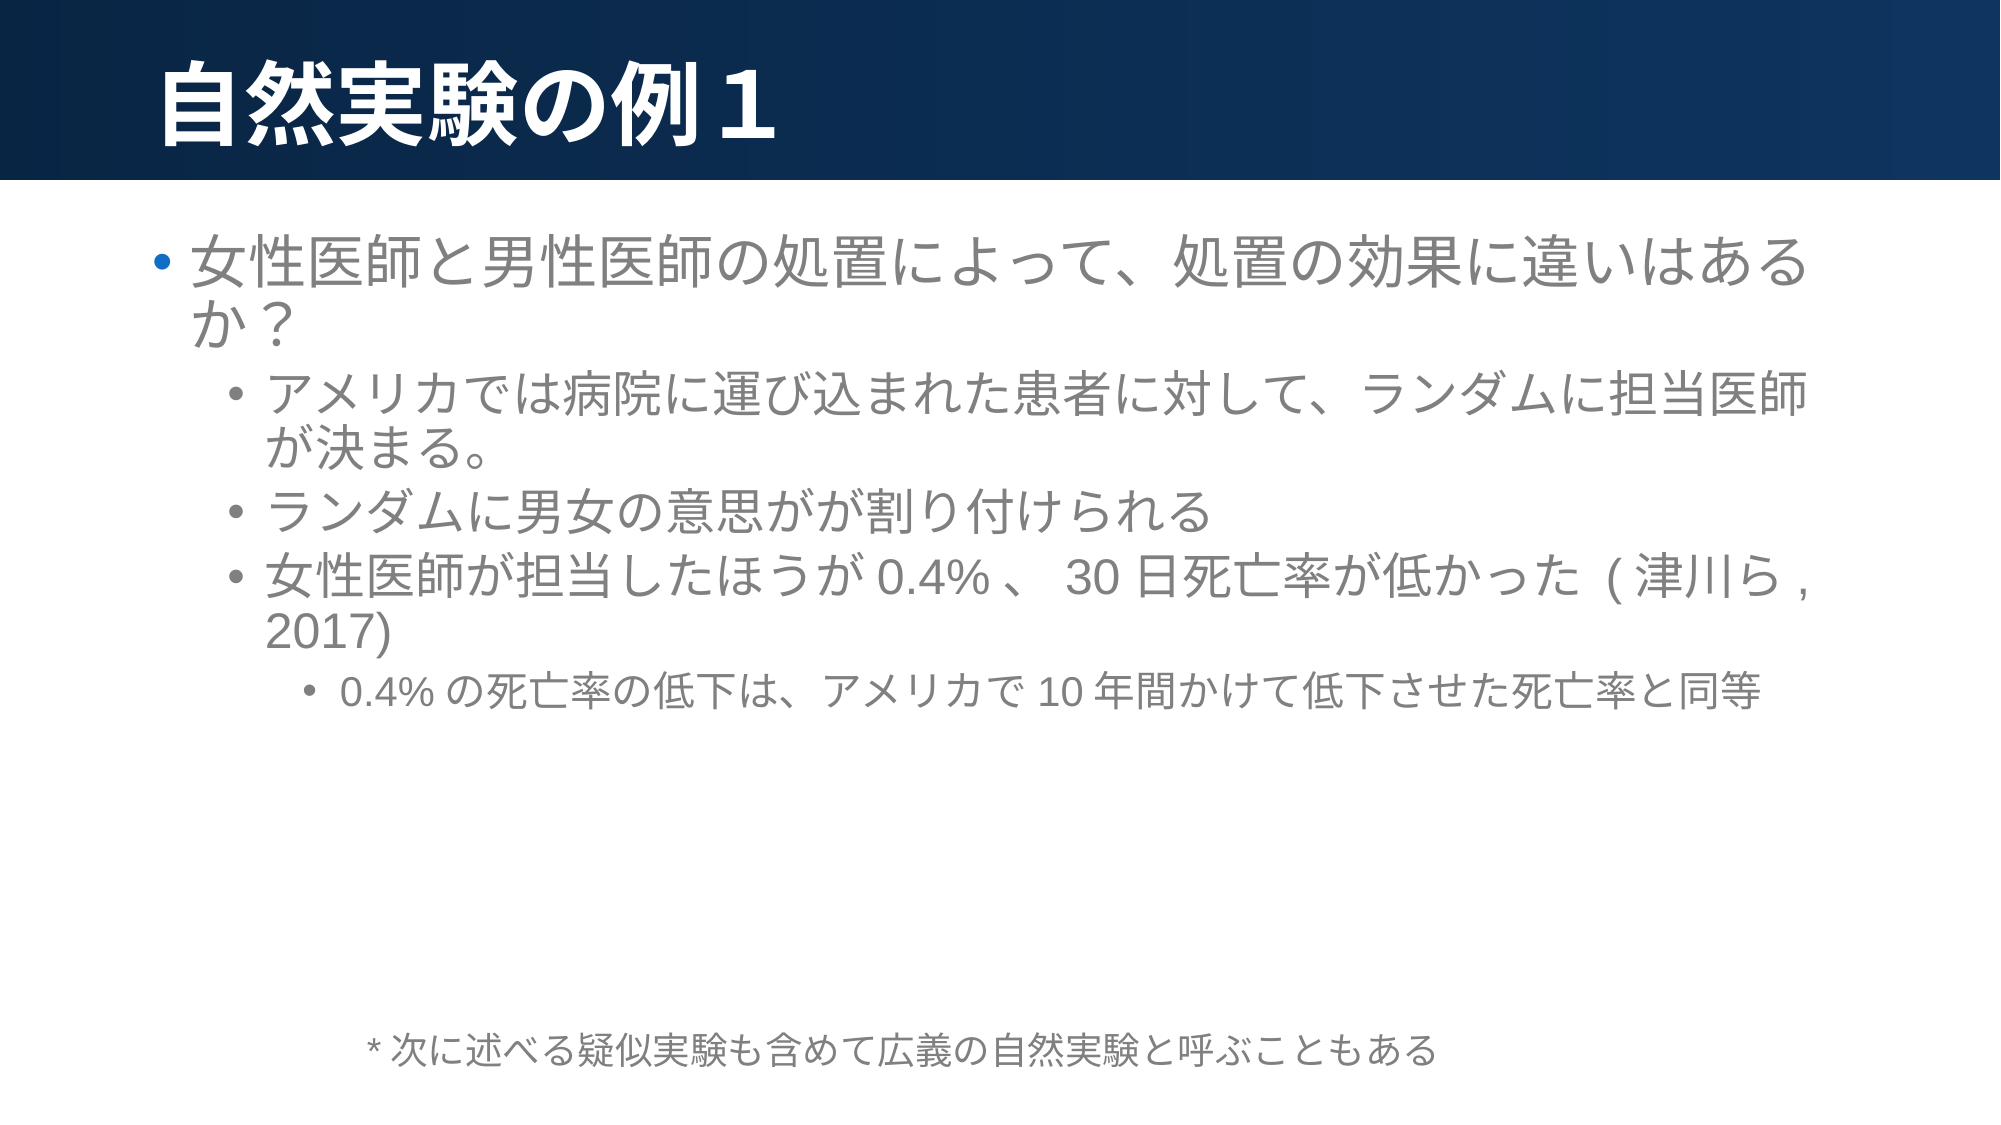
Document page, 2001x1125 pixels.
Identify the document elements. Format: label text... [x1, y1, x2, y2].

text_box *次に述べる疑似実験も含めて広義の自然実験と呼ぶこともある [352, 1020, 1456, 1080]
list 女性医師と男性医師の処置によって、処置の効果に違いはあるか？ アメリカでは病院に運び込まれた患者に対して、ランダムに担当医師が決まる。 ランダムに男女の意思がが割り付けられる 女性医師が担当したほうが0.4%、30日死亡率が低かった (津川ら, 2017) 0.4%の死亡率の低下は、アメリカで10年間かけて低下させた死亡率と同等 [137, 225, 1863, 1014]
title 自然実験の例１ [137, 45, 1863, 171]
